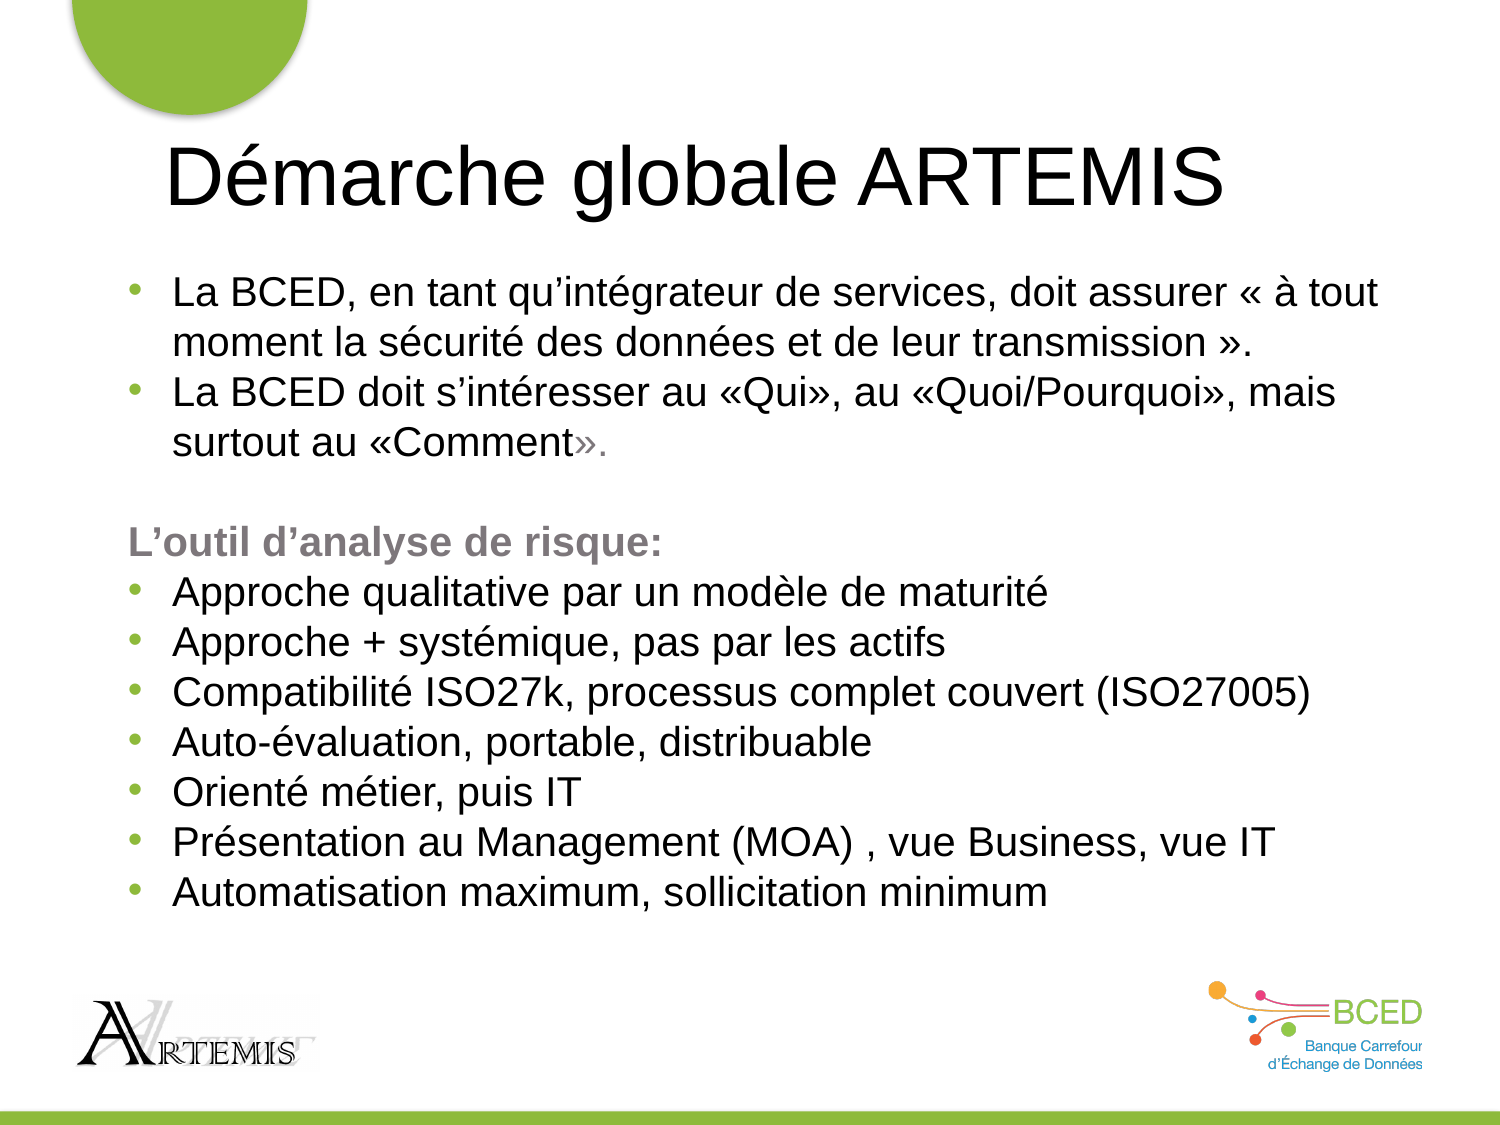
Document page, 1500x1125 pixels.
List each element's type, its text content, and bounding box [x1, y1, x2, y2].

picture [72, 994, 320, 1072]
text_box La BCED, en tant qu’intégrateur de services, doit assurer « à tout moment la sécurité des données et de leur transmission ». La BCED doit s’intéresser au «Qui», au «Quoi/Pourquoi», mais surtout au «Comment». L’outil d’analyse de risque: Approche qualitative par un modèle de maturité Approche + systémique, pas par les actifs Compatibilité ISO27k, processus complet couvert (ISO27005) Auto-évaluation, portable, distribuable Orienté métier, puis IT Présentation au Management (MOA) , vue Business, vue IT Automatisation maximum, sollicitation minimum [127, 264, 1389, 971]
title Démarche globale ARTEMIS [164, 63, 1425, 222]
